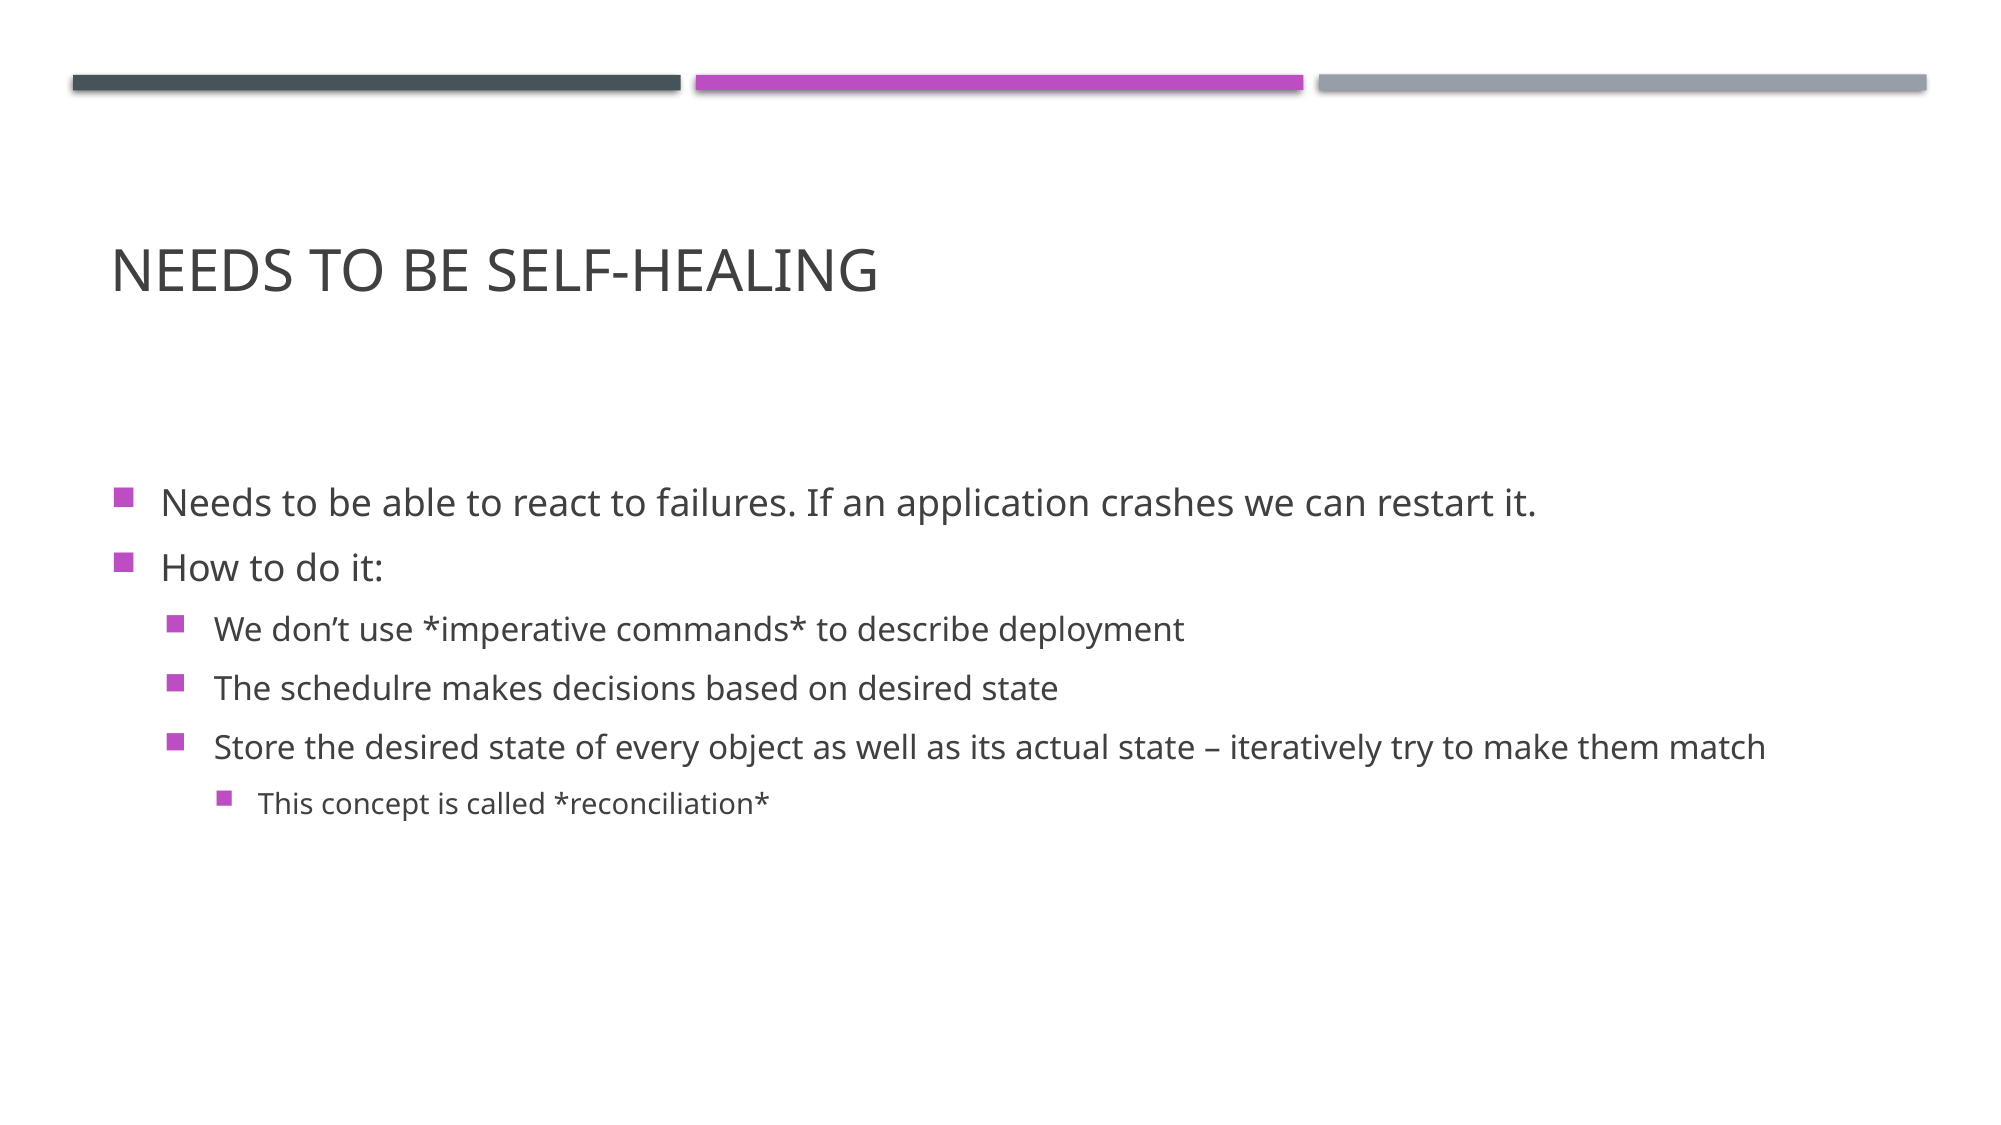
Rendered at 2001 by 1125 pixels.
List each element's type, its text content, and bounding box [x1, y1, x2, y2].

title Needs to be self-healing [95, 115, 1905, 311]
list Needs to be able to react to failures. If an application crashes we can restart it. How to do it: We don’t use *imperative commands* to describe deployment The schedulre makes decisions based on desired state Store the desired state of every object as well as its actual state – iteratively try to make them match This concept is called *reconciliation* [95, 383, 1905, 981]
